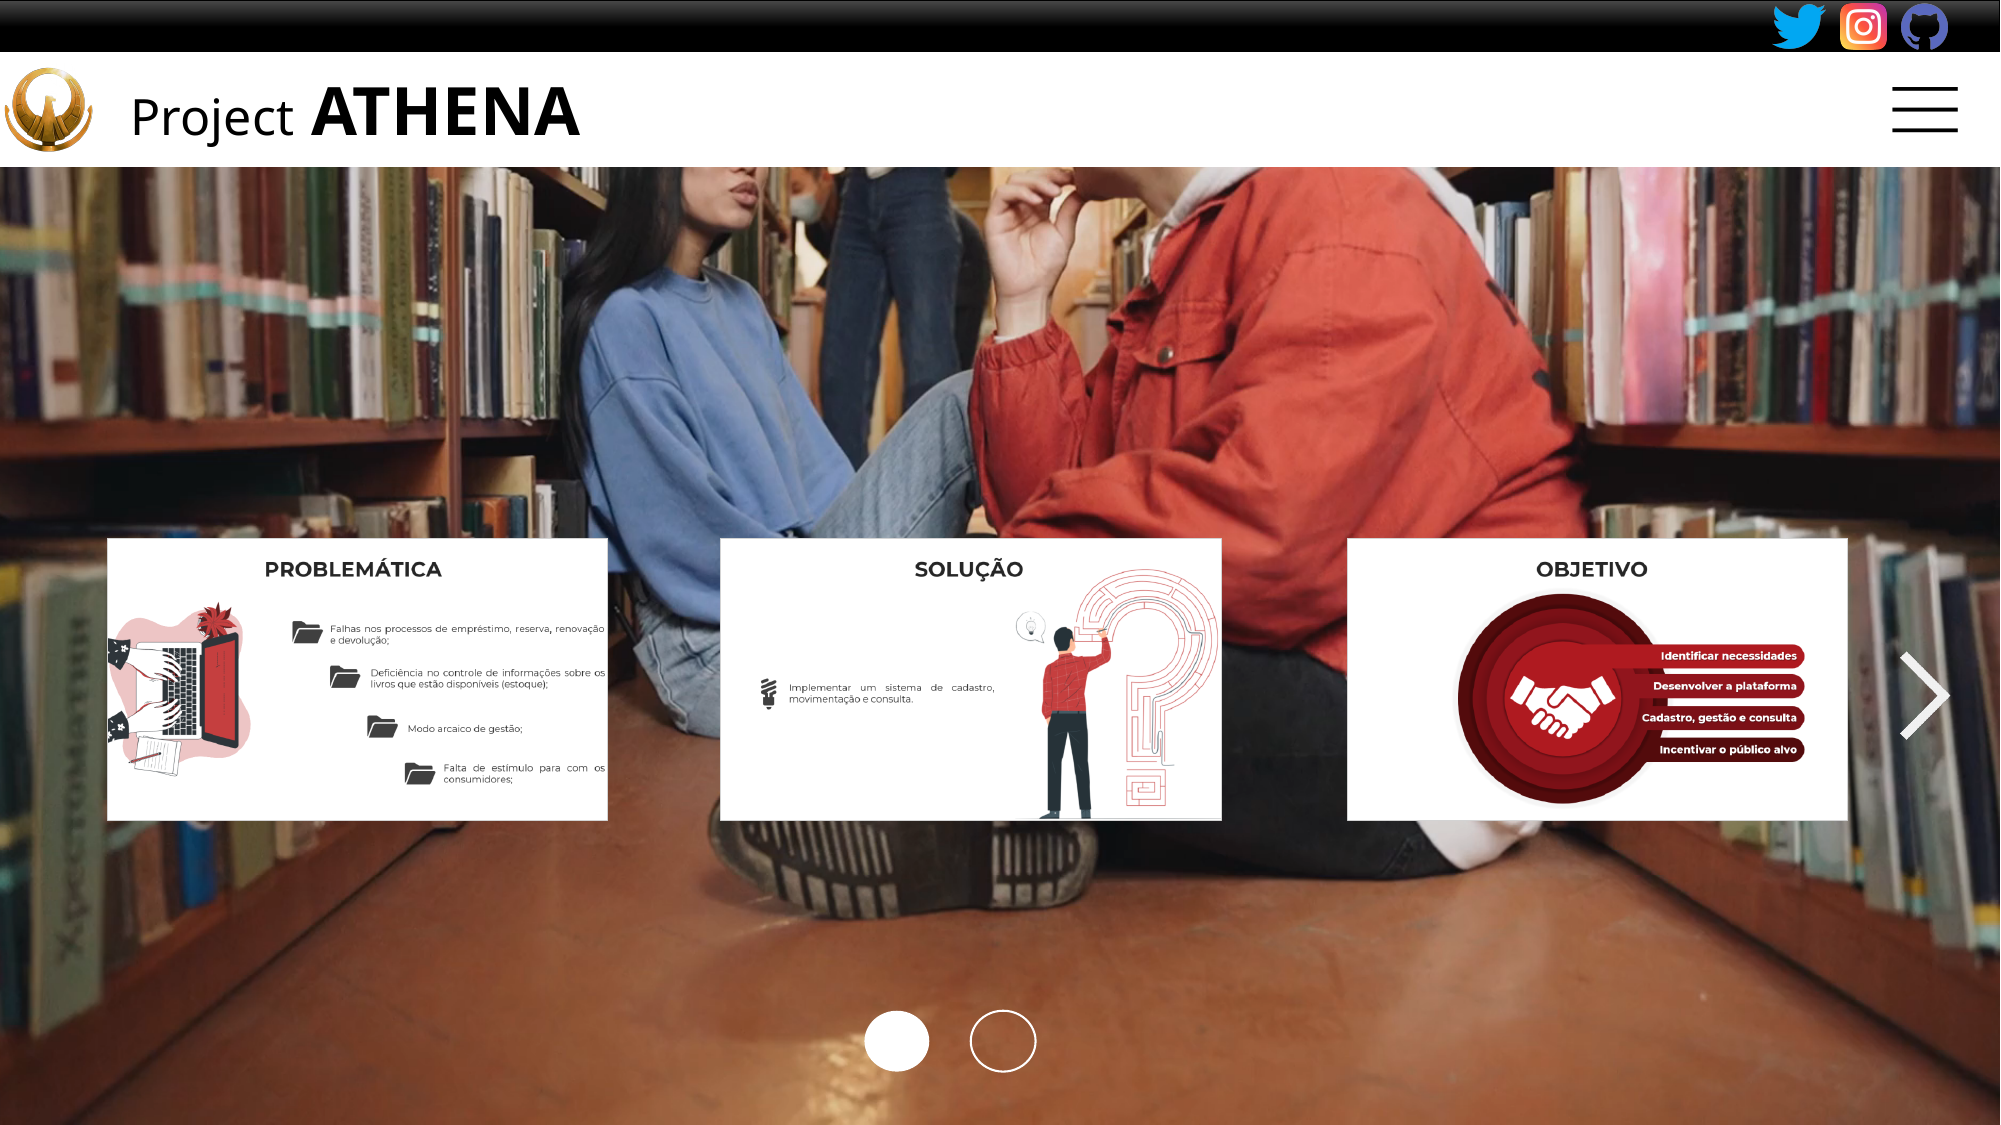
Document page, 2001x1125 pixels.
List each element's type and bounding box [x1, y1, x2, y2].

picture [1840, 3, 1887, 50]
text_box [107, 546, 2000, 845]
text_box [0, 166, 2000, 1125]
picture [1901, 3, 1948, 50]
text_box [0, 0, 2000, 166]
picture [1772, 0, 1826, 54]
